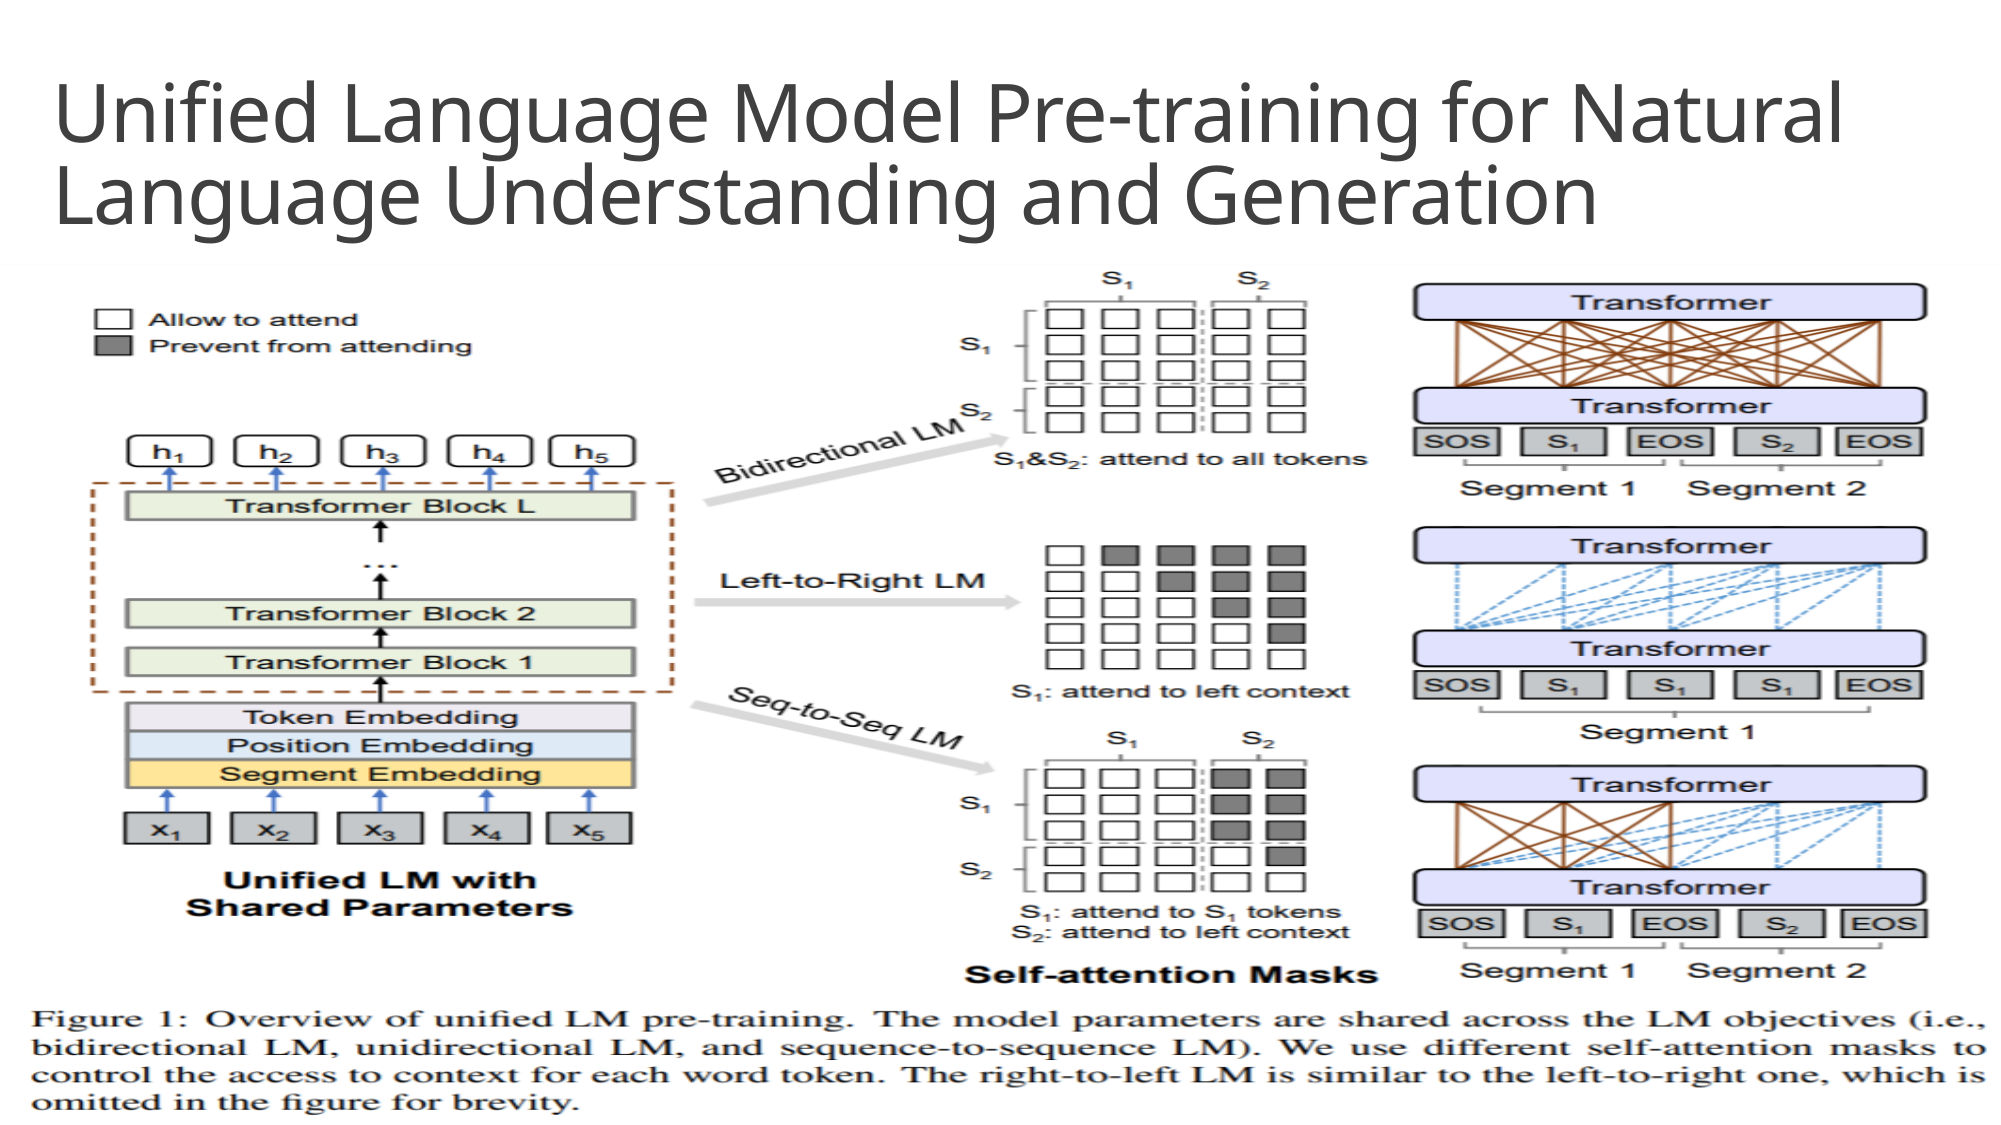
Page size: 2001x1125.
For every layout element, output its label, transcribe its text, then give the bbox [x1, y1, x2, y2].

title Unified Language Model Pre-training for Natural Language Understanding and Generation [37, 31, 1963, 249]
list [0, 264, 2000, 1125]
